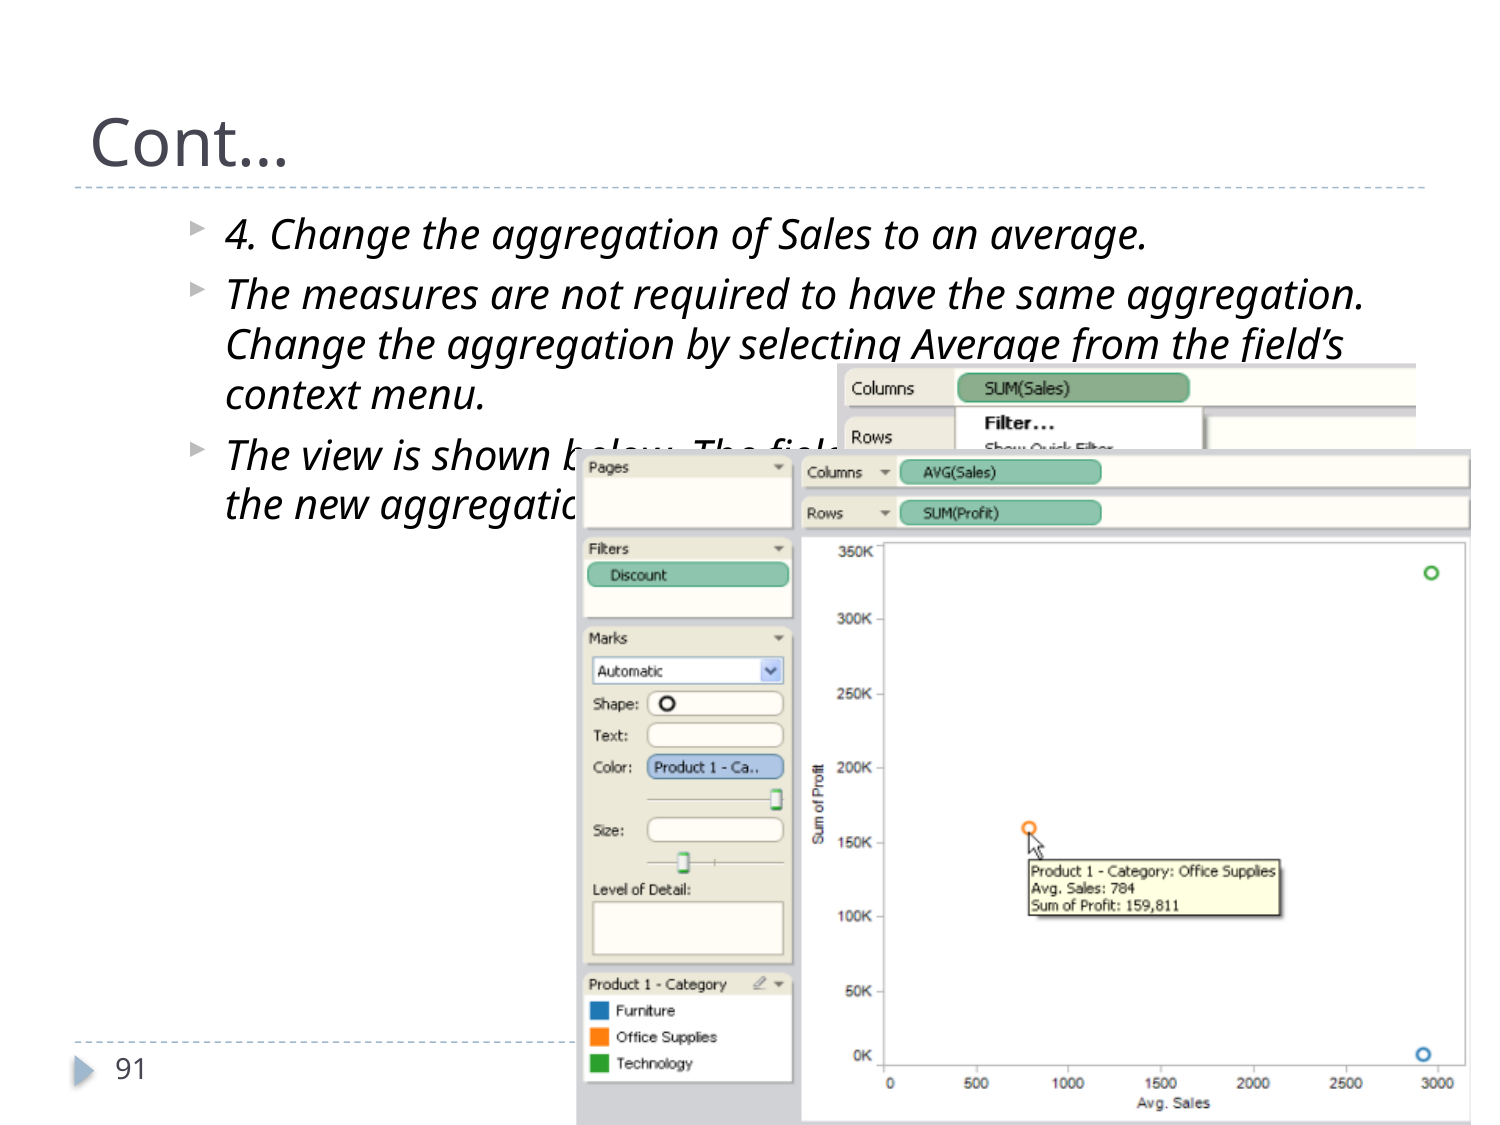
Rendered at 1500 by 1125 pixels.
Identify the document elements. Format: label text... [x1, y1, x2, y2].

slide_number 91 [100, 1042, 426, 1103]
picture [574, 362, 1471, 1125]
title Cont… [75, 24, 1425, 188]
list 4. Change the aggregation of Sales to an average. The measures are not required to have the same aggregation. Change the aggregation by selecting Average from the field’s context menu. The view is shown below. The field name and tooltips indicate the new aggregation. [75, 200, 1425, 1010]
